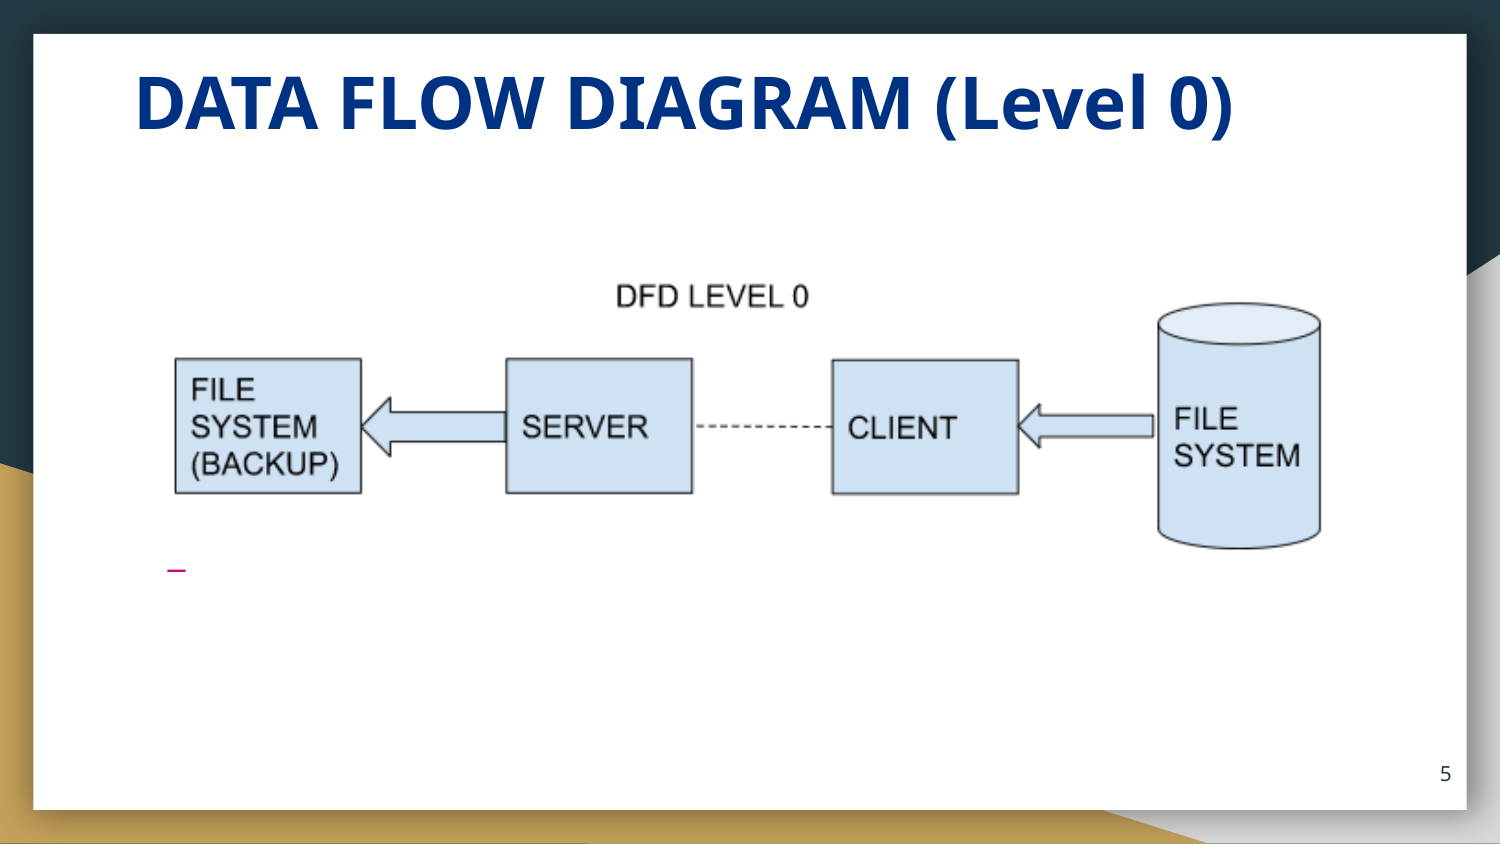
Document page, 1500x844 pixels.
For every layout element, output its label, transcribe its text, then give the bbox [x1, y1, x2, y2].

picture [73, 205, 1427, 572]
slide_number ‹#› [1376, 745, 1467, 810]
title DATA FLOW DIAGRAM (Level 0) [118, 41, 1382, 136]
